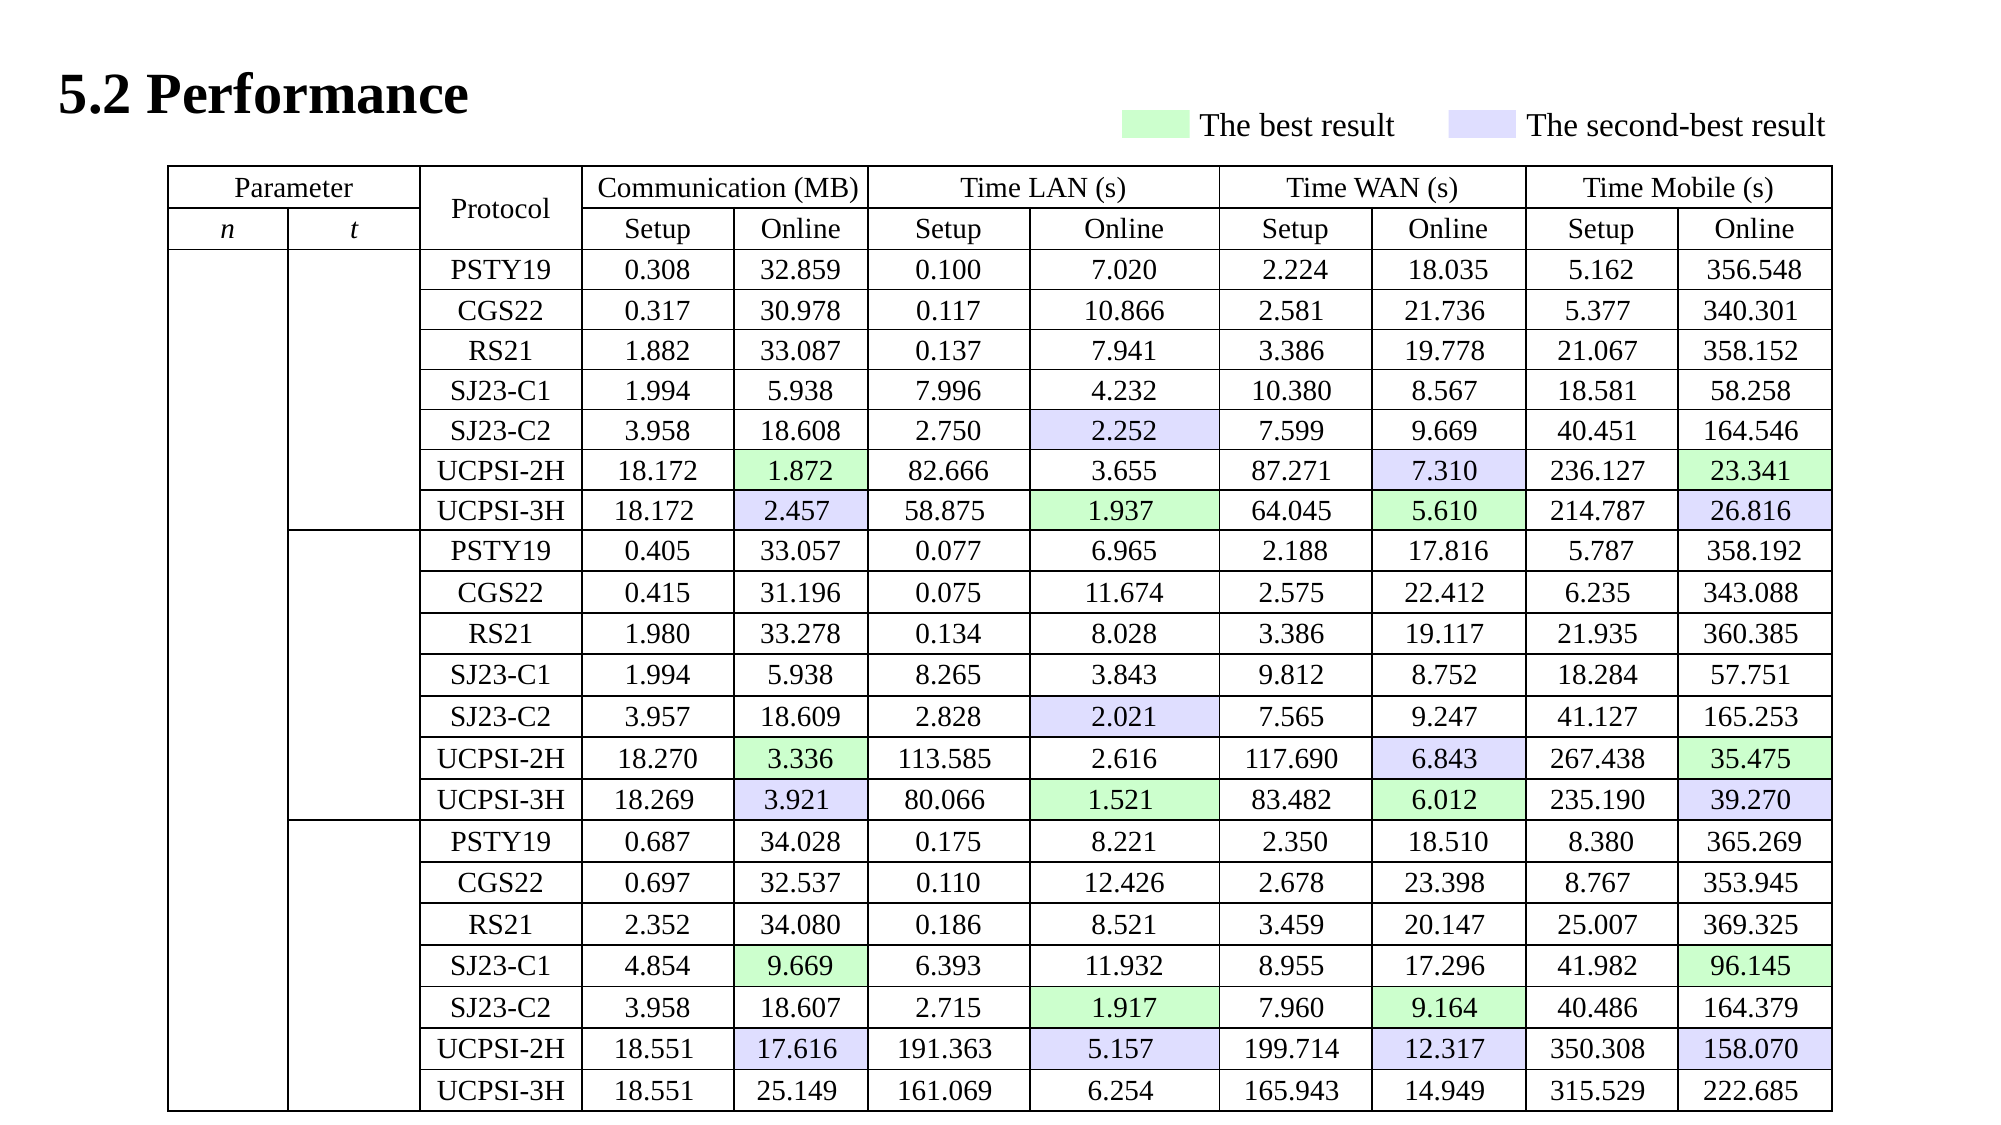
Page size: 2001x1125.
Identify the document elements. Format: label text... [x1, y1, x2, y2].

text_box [1122, 96, 1860, 152]
text_box 5.2 Performance [0, 1, 1321, 180]
